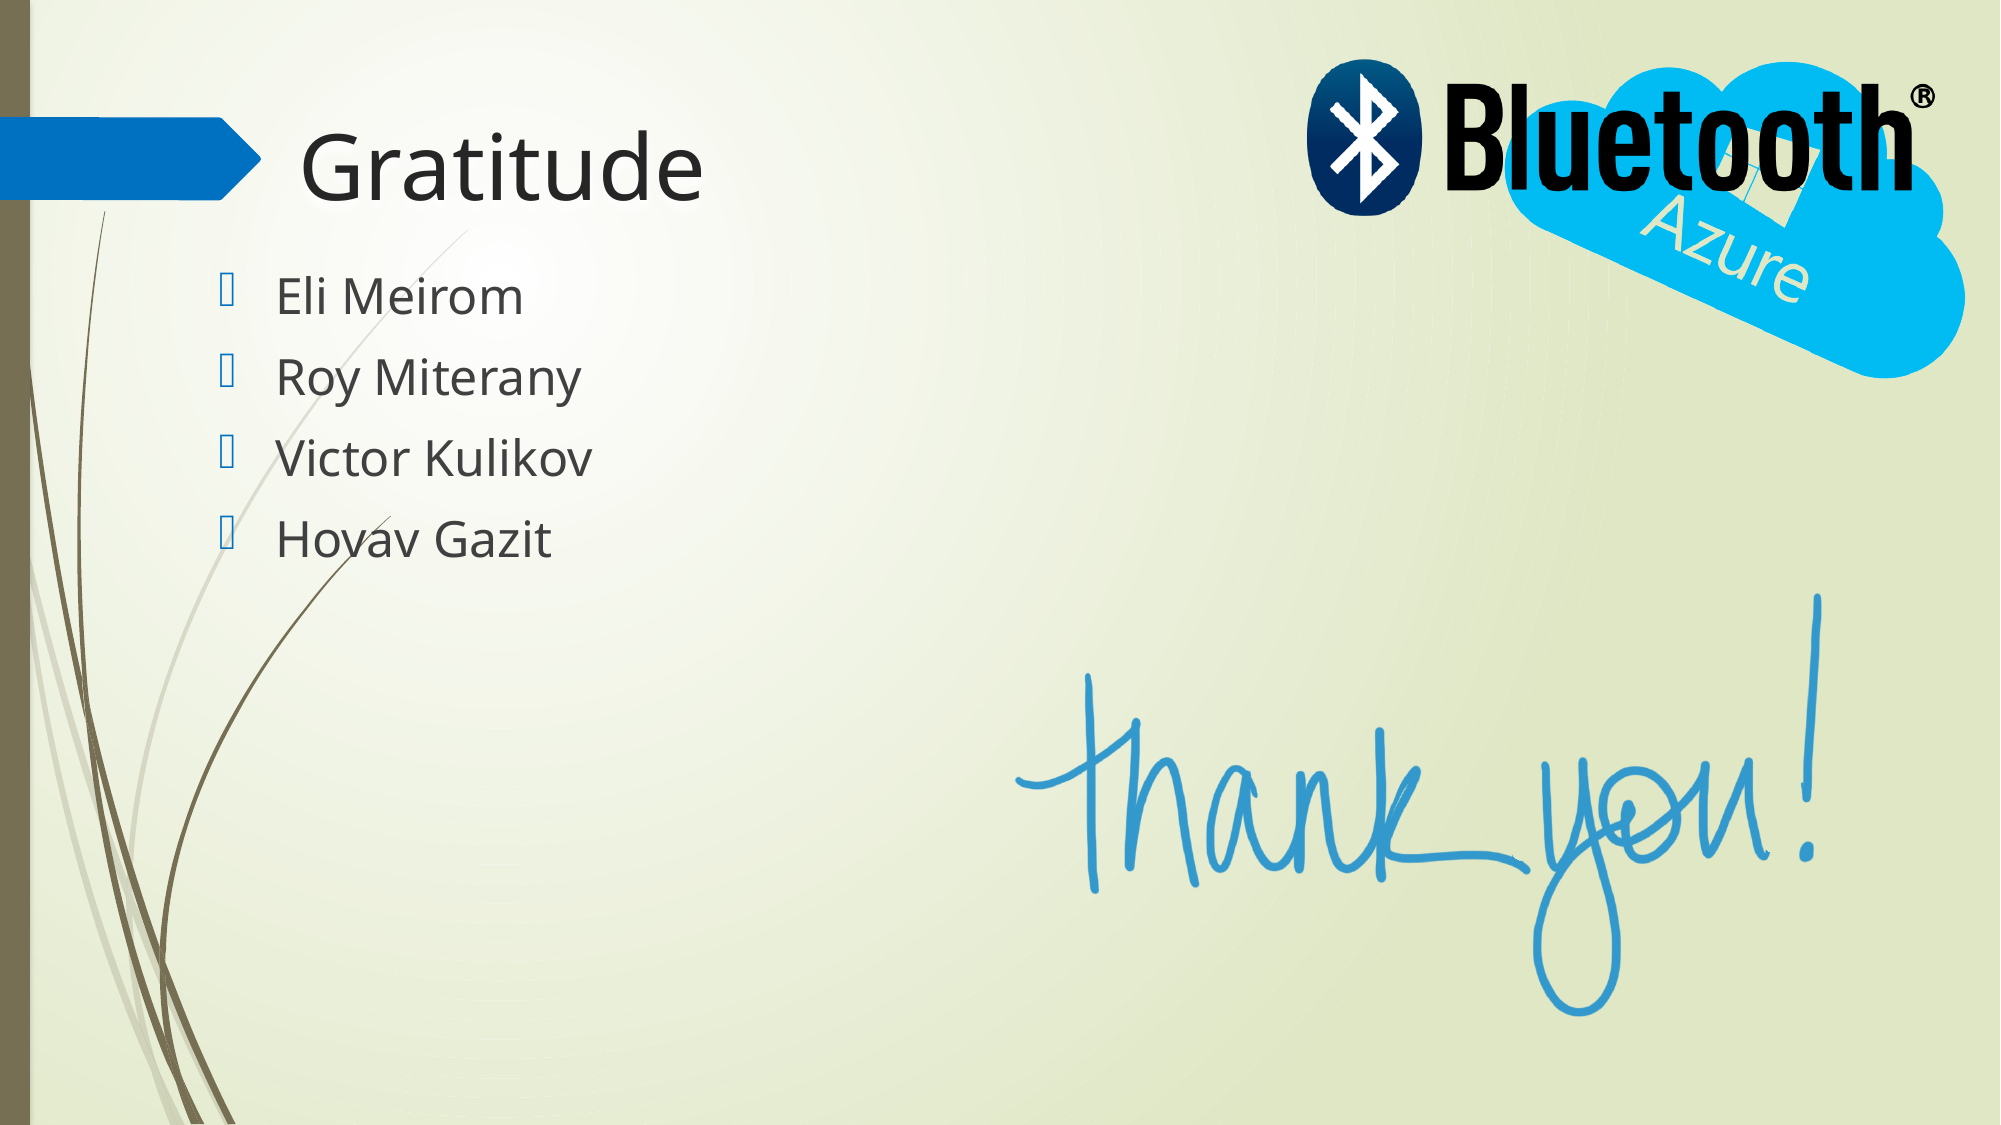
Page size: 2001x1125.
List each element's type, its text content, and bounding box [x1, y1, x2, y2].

picture [1815, 93, 1851, 189]
picture [1752, 252, 1782, 285]
text_box Eli Meirom Roy Miterany Victor Kulikov Hovav Gazit [203, 257, 1888, 970]
picture [1641, 196, 1683, 251]
title Gratitude [283, 100, 1504, 257]
picture [1302, 0, 2000, 418]
picture [1540, 113, 1587, 190]
picture [1719, 235, 1756, 279]
picture [1684, 222, 1724, 264]
picture [1013, 591, 1822, 1017]
picture [1656, 93, 1691, 189]
picture [1775, 264, 1808, 302]
picture [1600, 112, 1649, 190]
picture [1700, 112, 1819, 226]
